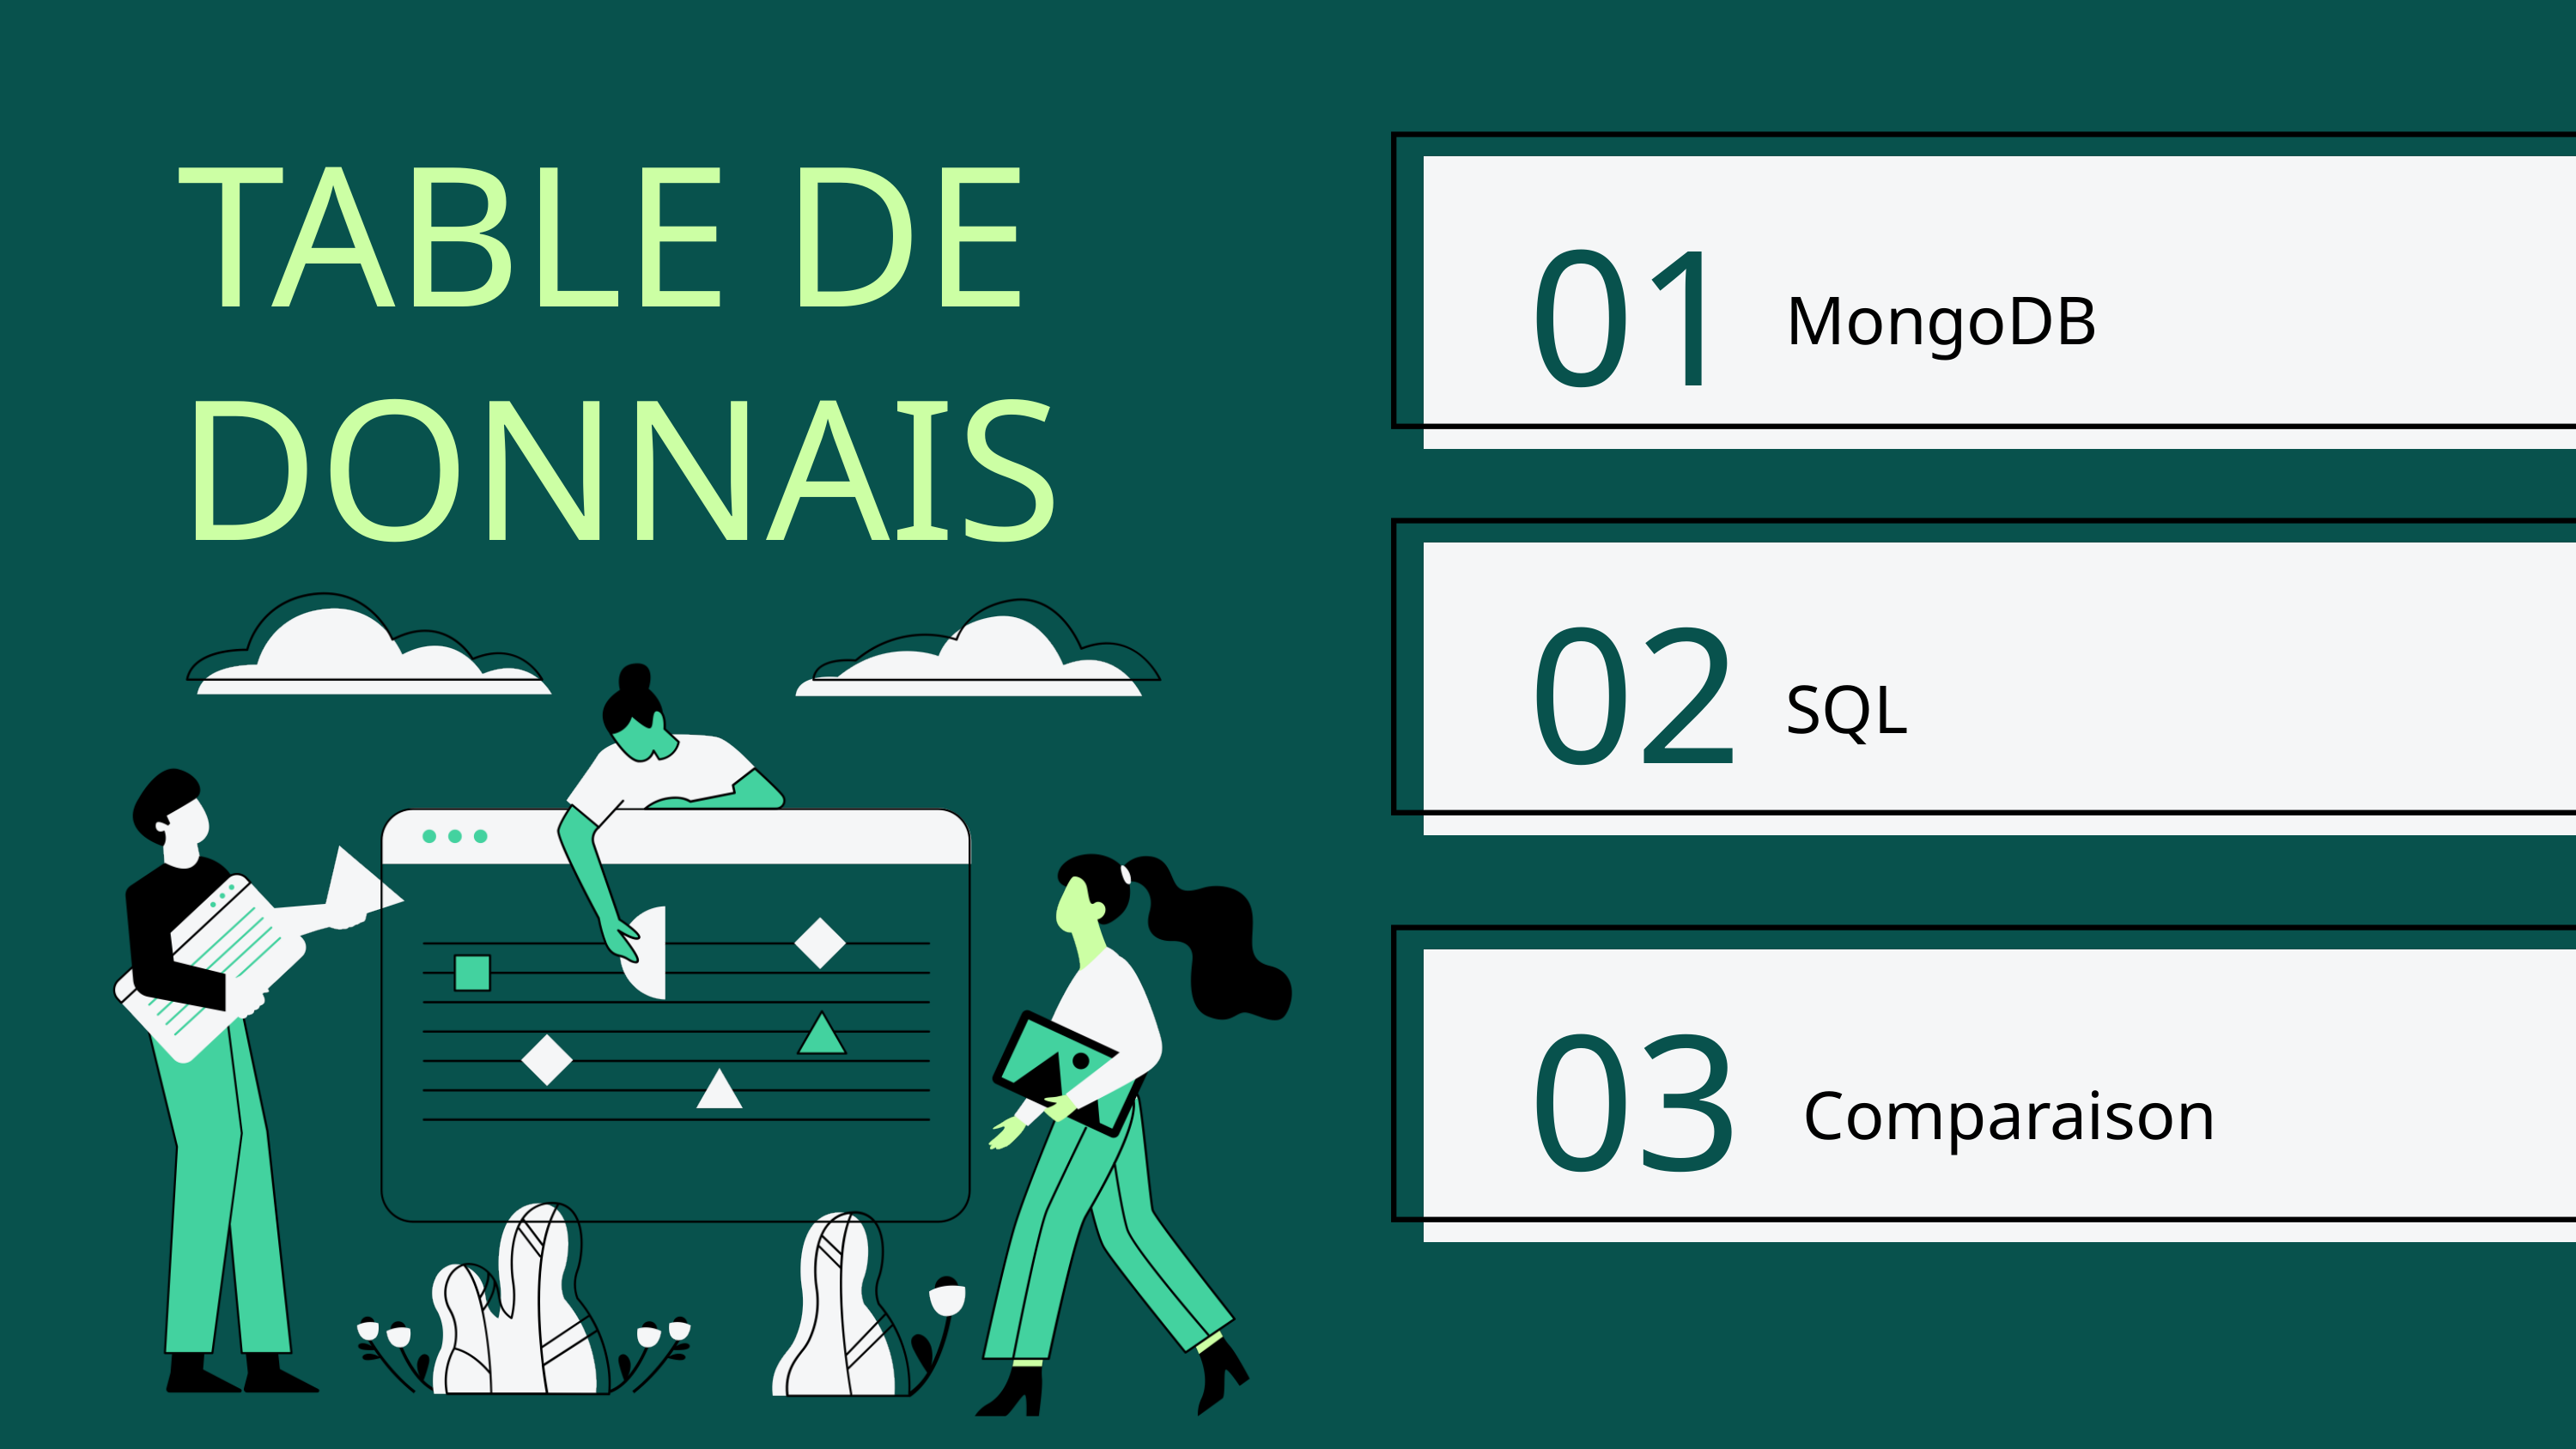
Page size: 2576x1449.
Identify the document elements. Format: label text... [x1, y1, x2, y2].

picture [1390, 881, 2576, 1243]
picture [111, 585, 1299, 1418]
text_box TABLE DE DONNAIS [177, 112, 1188, 579]
picture [1390, 475, 2576, 836]
picture [1390, 88, 2576, 450]
